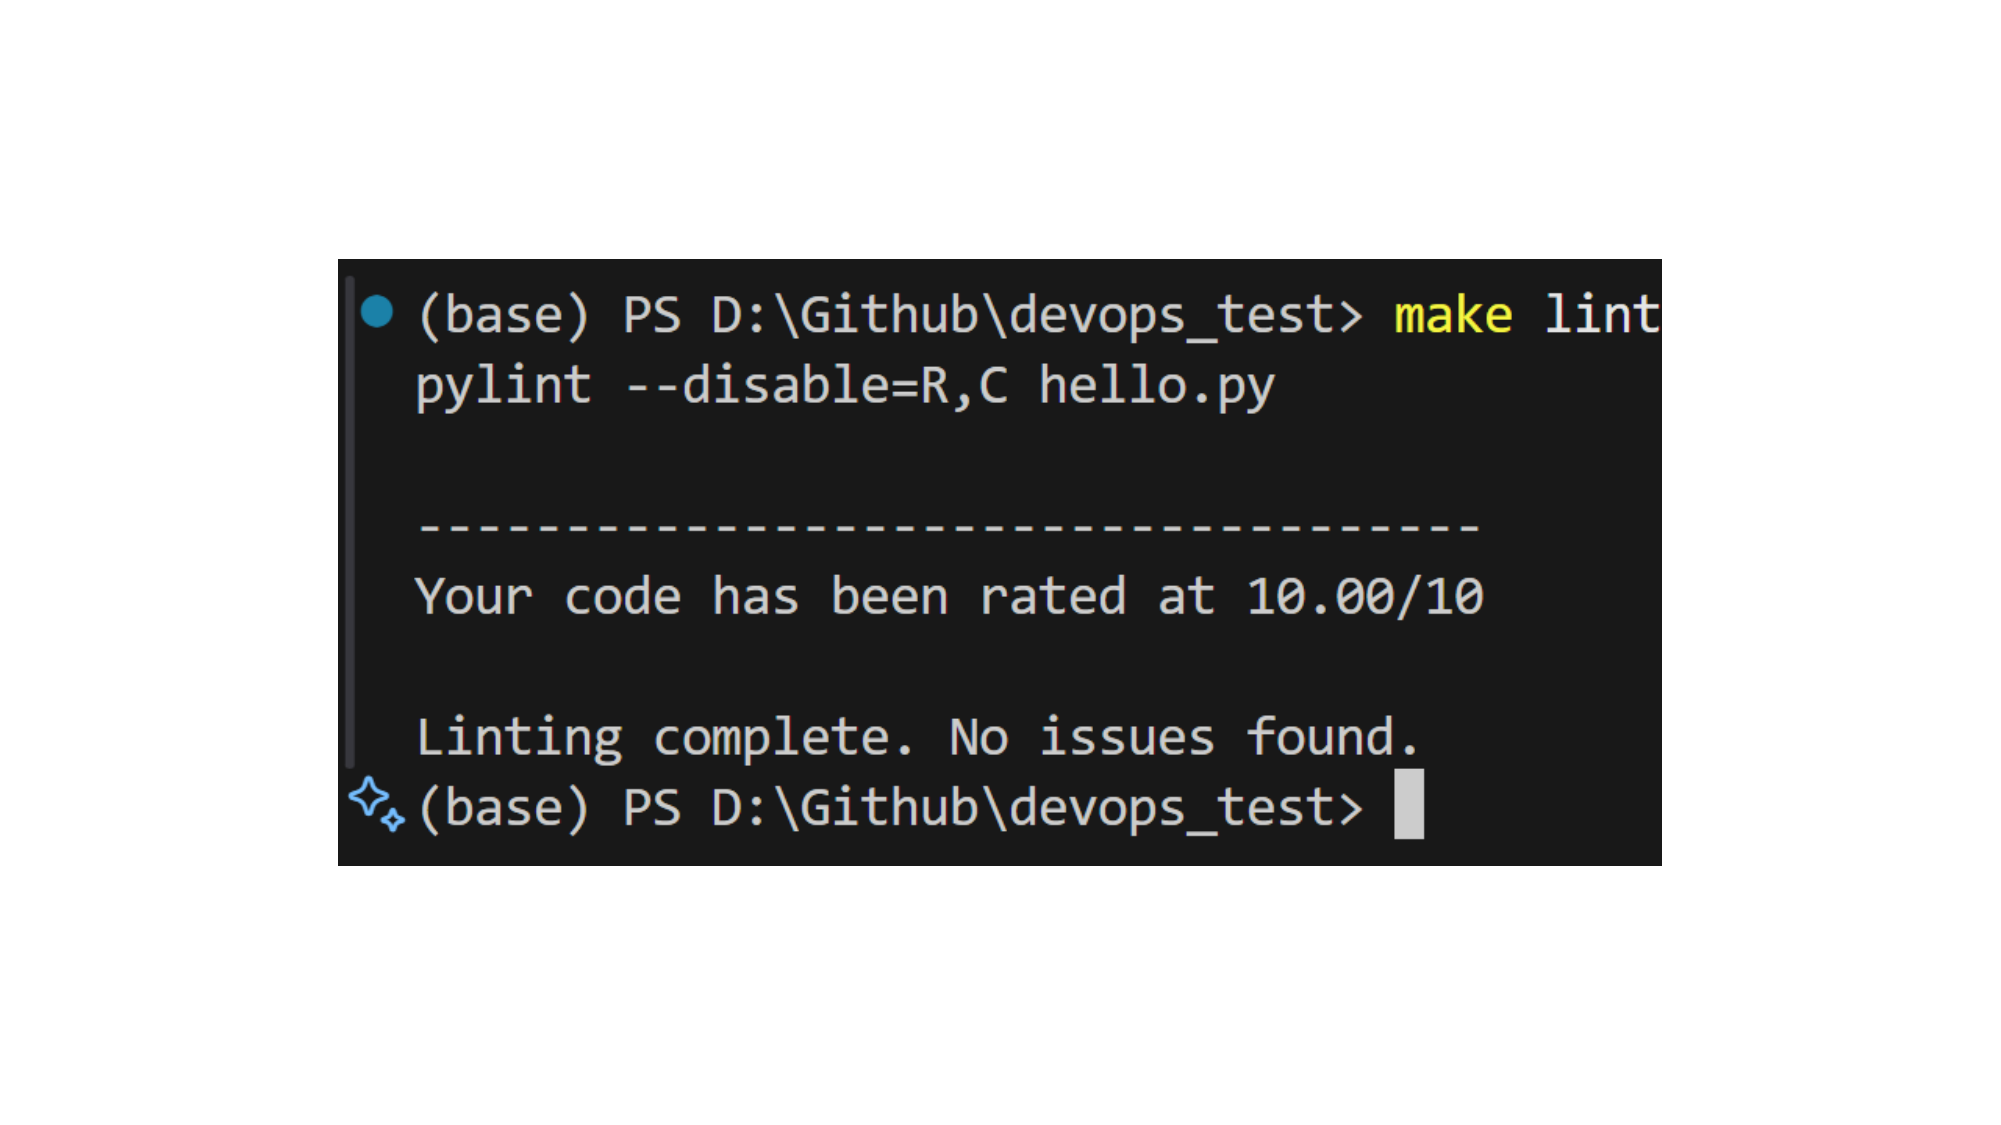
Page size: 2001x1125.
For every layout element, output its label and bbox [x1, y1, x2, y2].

picture [337, 258, 1663, 867]
